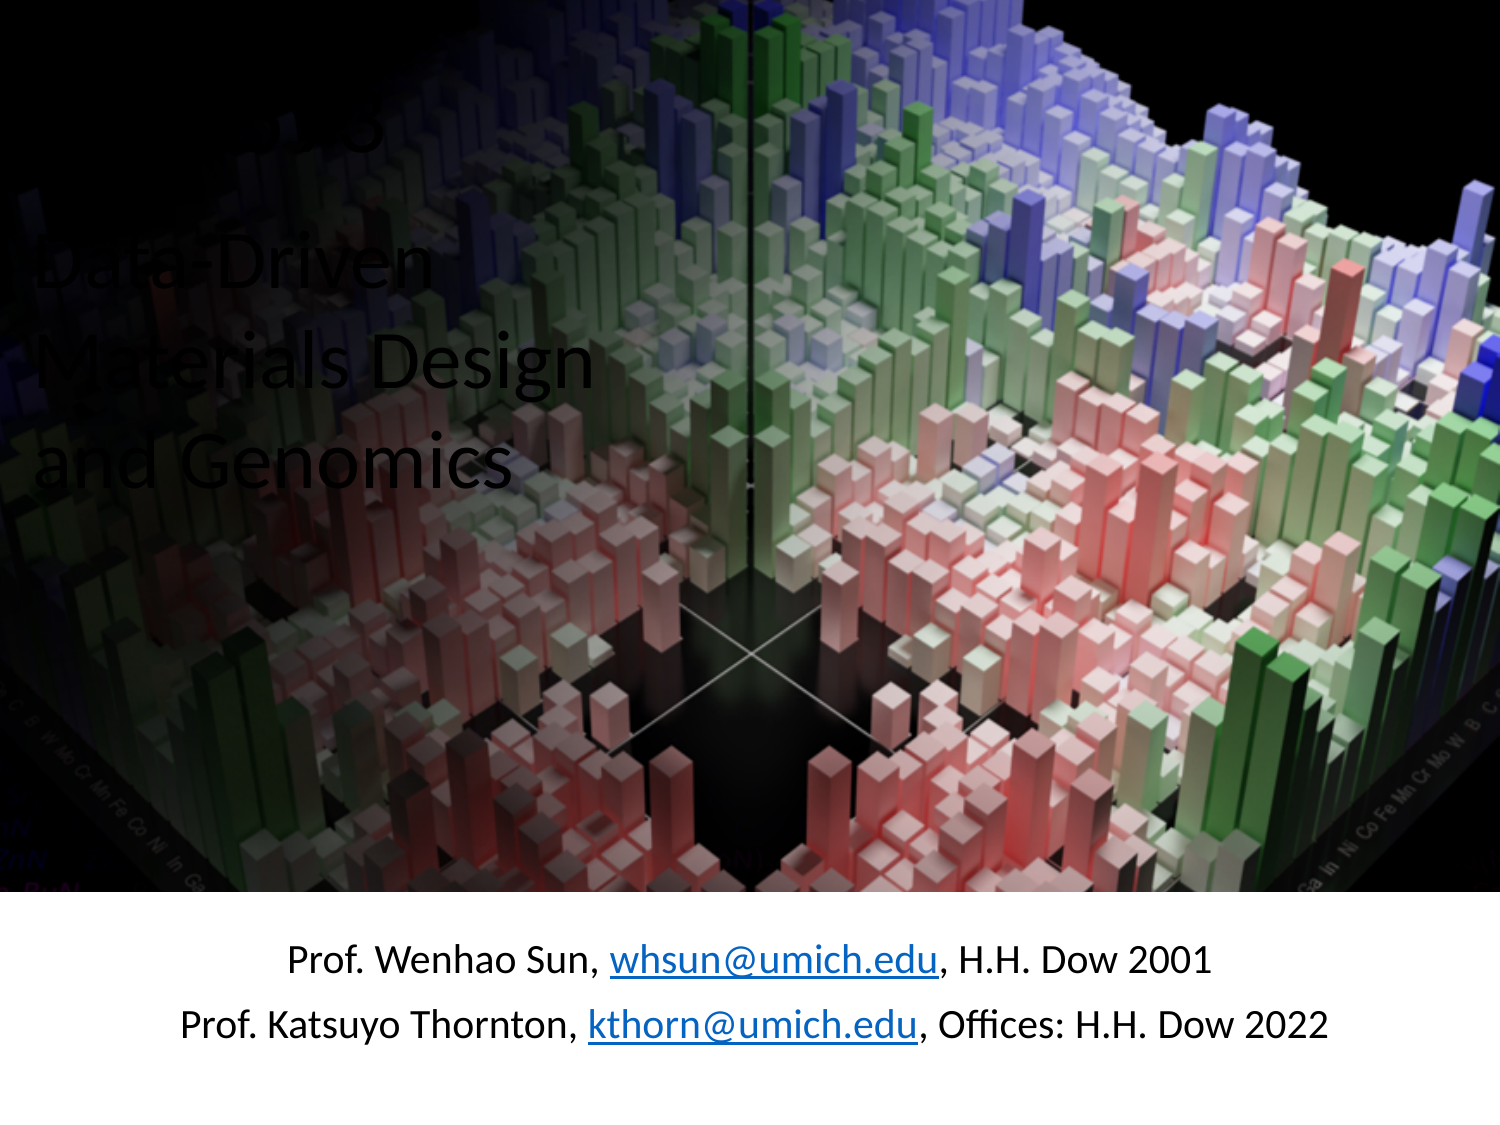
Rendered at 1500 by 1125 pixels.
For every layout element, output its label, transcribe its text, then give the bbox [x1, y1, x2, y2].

picture [0, 0, 1500, 892]
subtitle Prof. Wenhao Sun, whsun@umich.edu, H.H. Dow 2001 Prof. Katsuyo Thornton, kthorn@umich.edu, Offices: H.H. Dow 2022 [0, 929, 1500, 1089]
